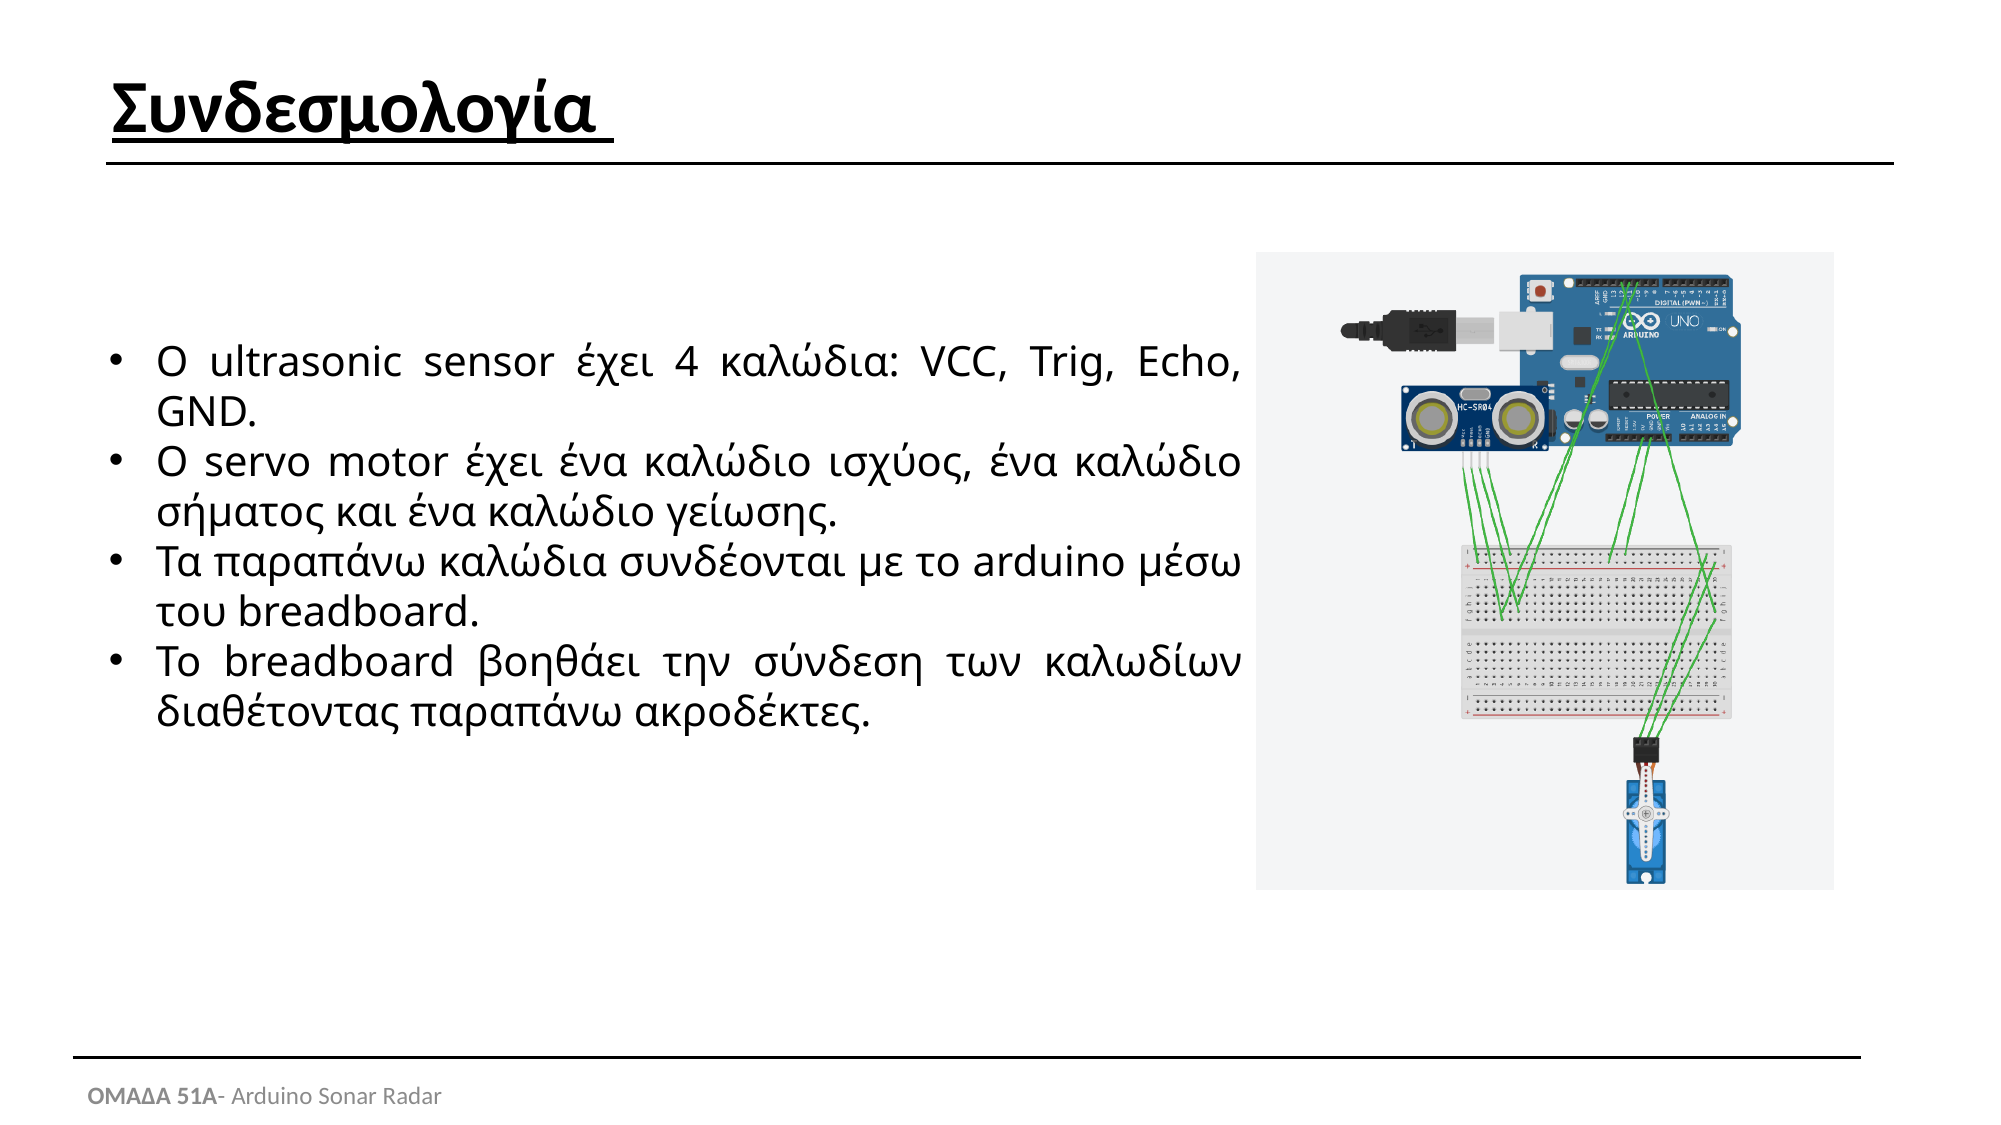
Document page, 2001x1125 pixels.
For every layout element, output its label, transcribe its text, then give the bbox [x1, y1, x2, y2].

picture [1256, 252, 1834, 890]
title Συνδεσμολογία [97, 0, 1822, 218]
footer ΟΜΑΔΑ 51Α- Arduino Sonar Radar [72, 1065, 748, 1125]
text_box Ο ultrasonic sensor έχει 4 καλώδια: VCC, Trig, Echo, GND. Ο servo motor έχει ένα καλώδιο ισχύος, ένα καλώδιο σήματος και ένα καλώδιο γείωσης. Τα παραπάνω καλώδια συνδέονται με το arduino μέσω του breadboard. Το breadboard βοηθάει την σύνδεση των καλωδίων διαθέτοντας παραπάνω ακροδέκτες. [94, 326, 1256, 793]
